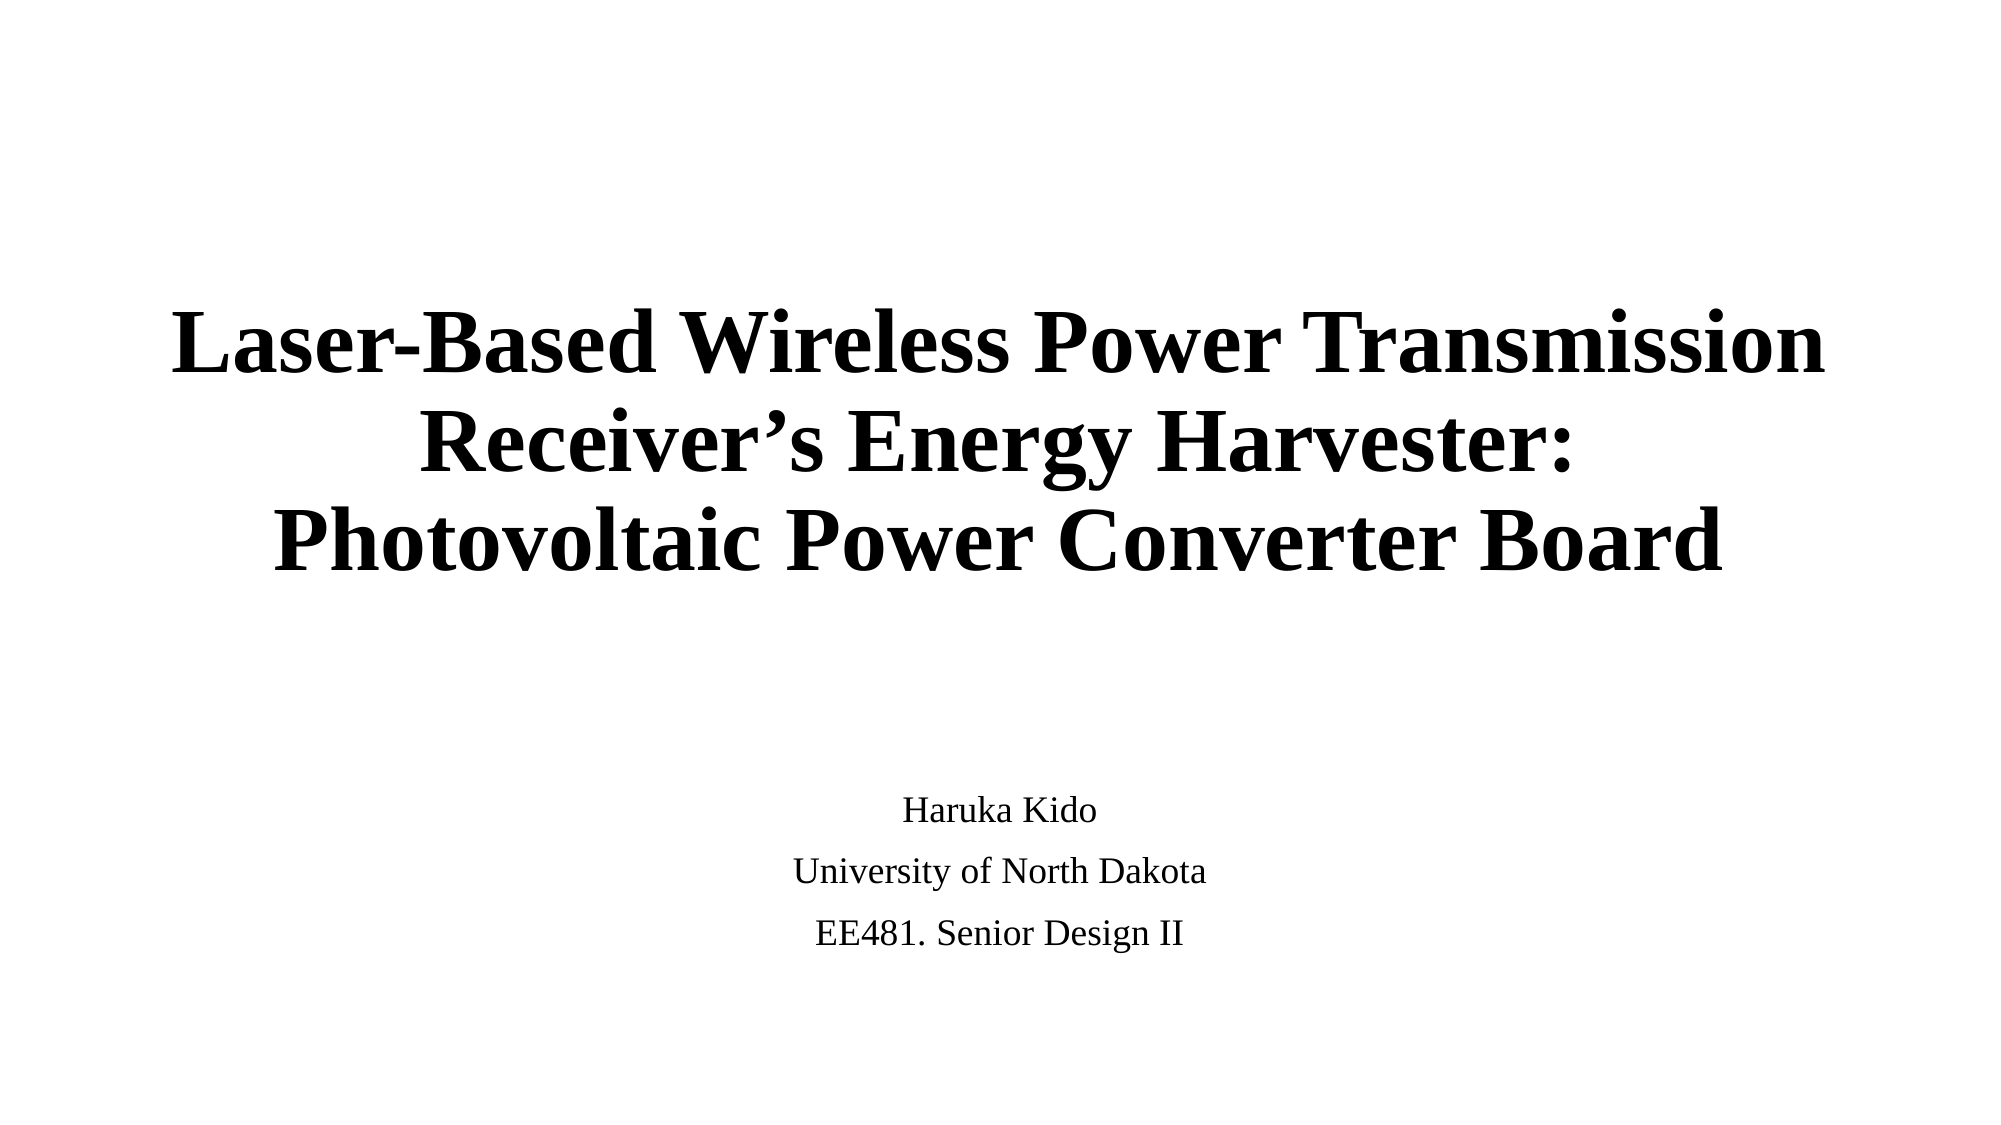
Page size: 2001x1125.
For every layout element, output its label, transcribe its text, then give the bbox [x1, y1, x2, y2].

title Laser-Based Wireless Power Transmission Receiver’s Energy Harvester: Photovoltaic Power Converter Board [76, 206, 1924, 598]
subtitle Haruka Kido University of North Dakota EE481. Senior Design II [249, 782, 1750, 1055]
